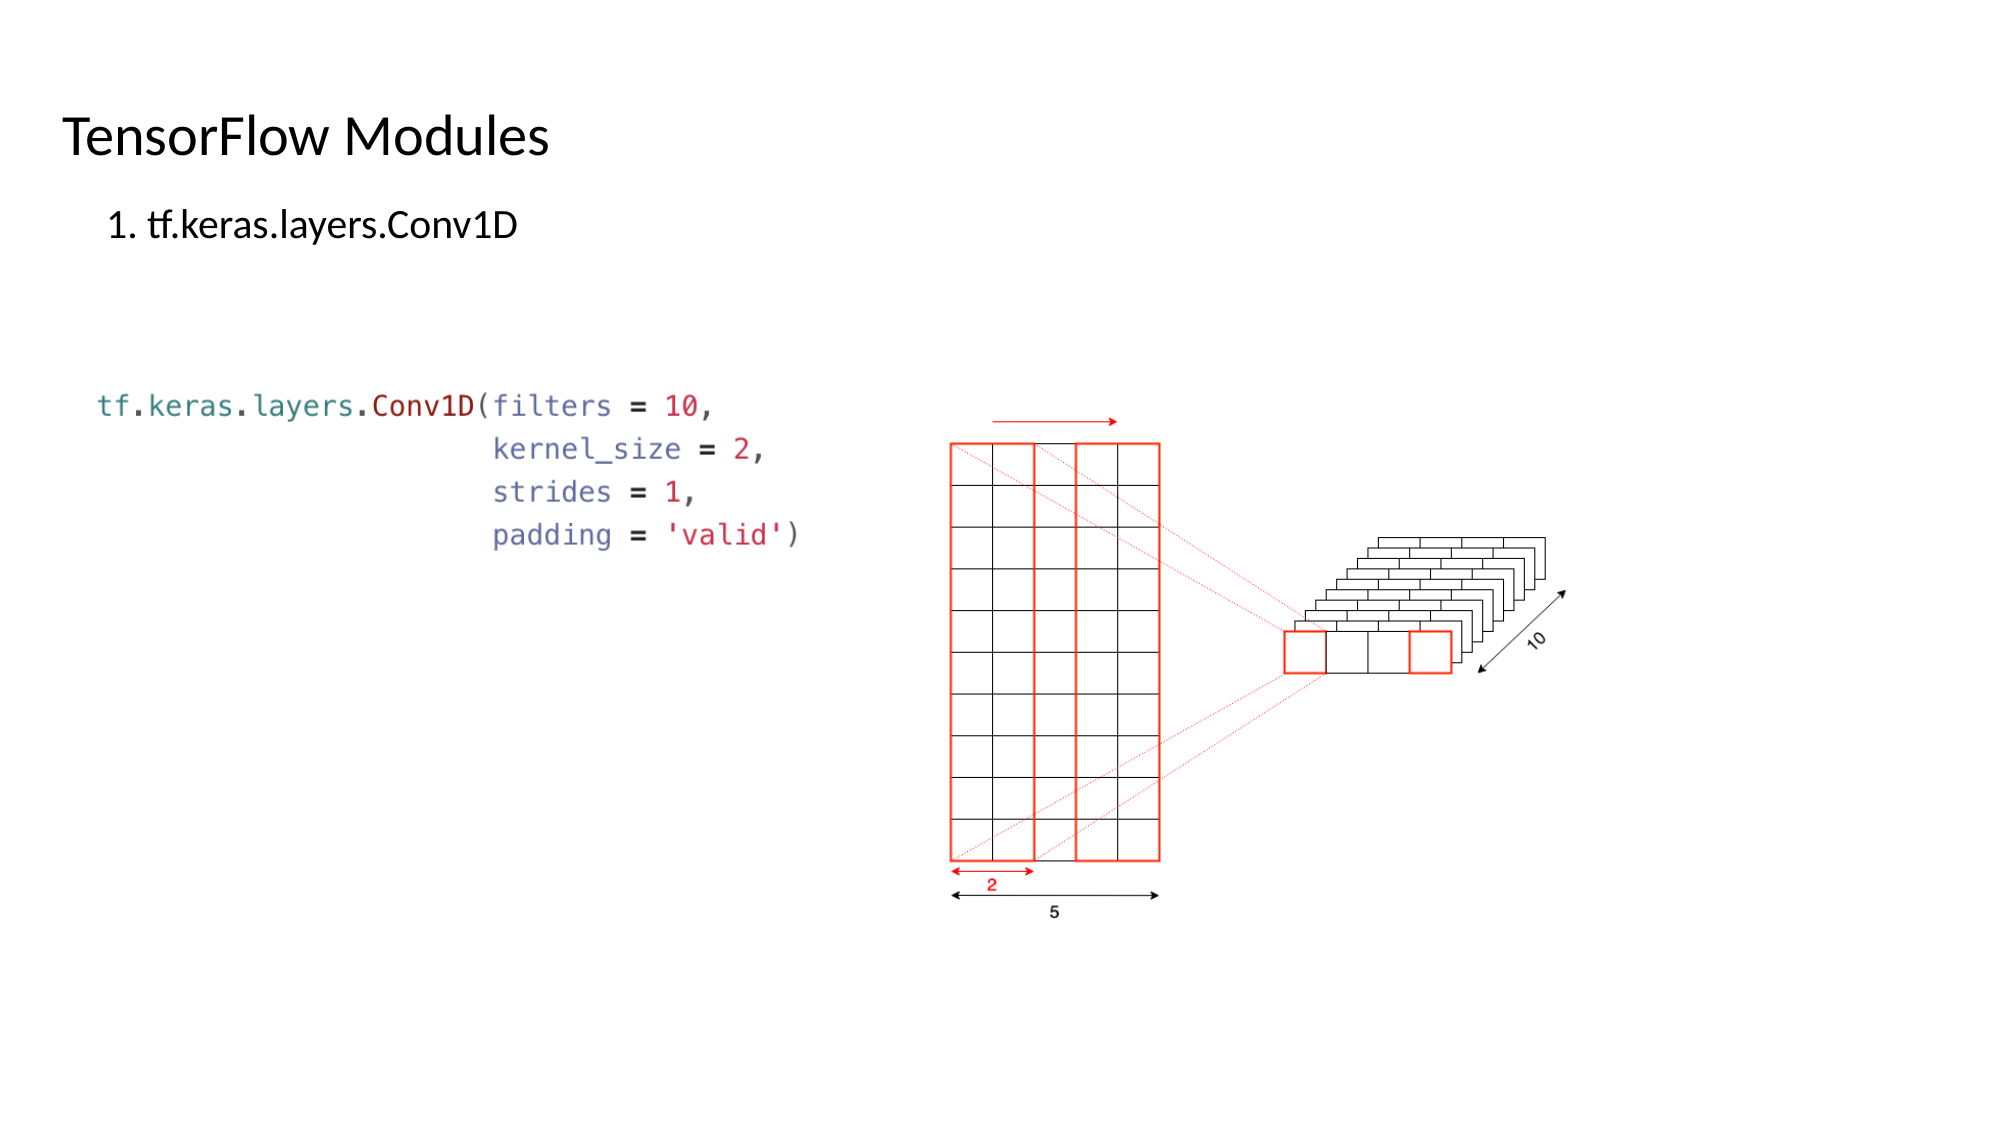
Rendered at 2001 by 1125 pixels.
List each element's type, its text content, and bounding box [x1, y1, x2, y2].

text_box 1. tf.keras.layers.Conv1D [91, 189, 534, 255]
picture [942, 414, 1576, 923]
picture [88, 378, 811, 563]
text_box TensorFlow Modules [47, 89, 566, 175]
